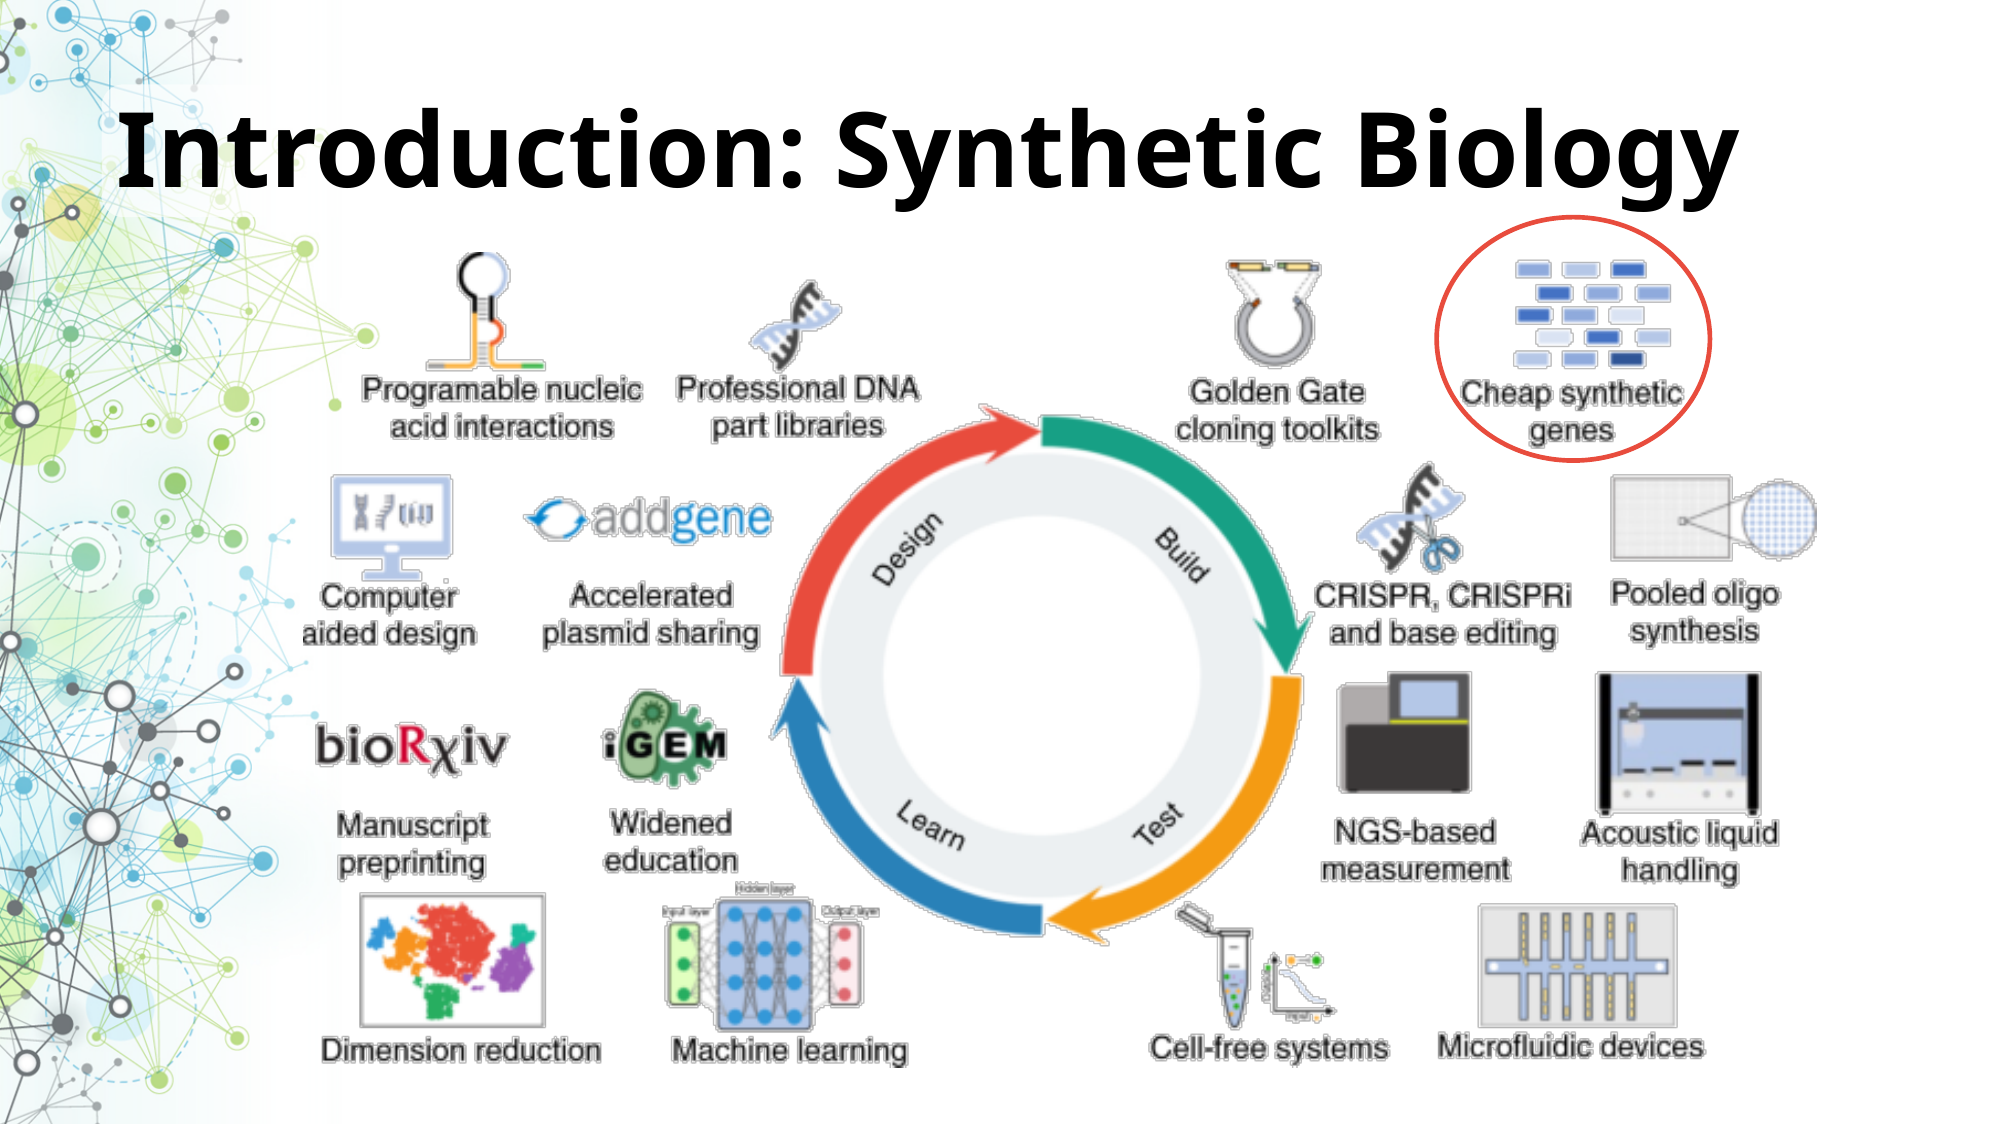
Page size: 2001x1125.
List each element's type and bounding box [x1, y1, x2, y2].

picture [0, 0, 2001, 1125]
text_box [1475, 218, 1671, 252]
text_box [101, 84, 1790, 218]
